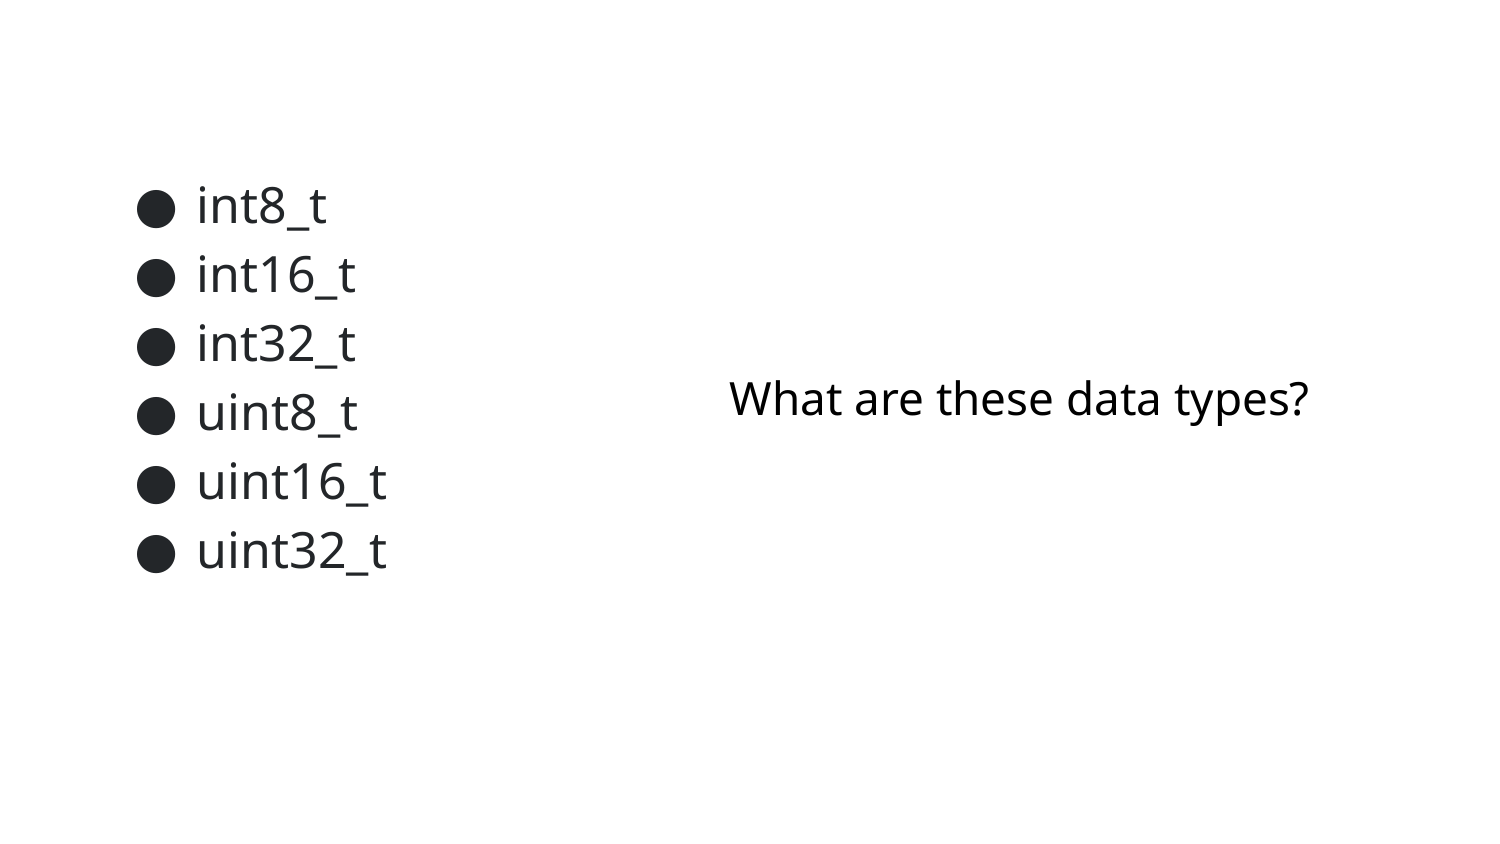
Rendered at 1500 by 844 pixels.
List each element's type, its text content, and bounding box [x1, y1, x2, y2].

text_box int8_t int16_t int32_t uint8_t uint16_t uint32_t [58, 149, 627, 813]
text_box What are these data types? [689, 194, 1351, 601]
